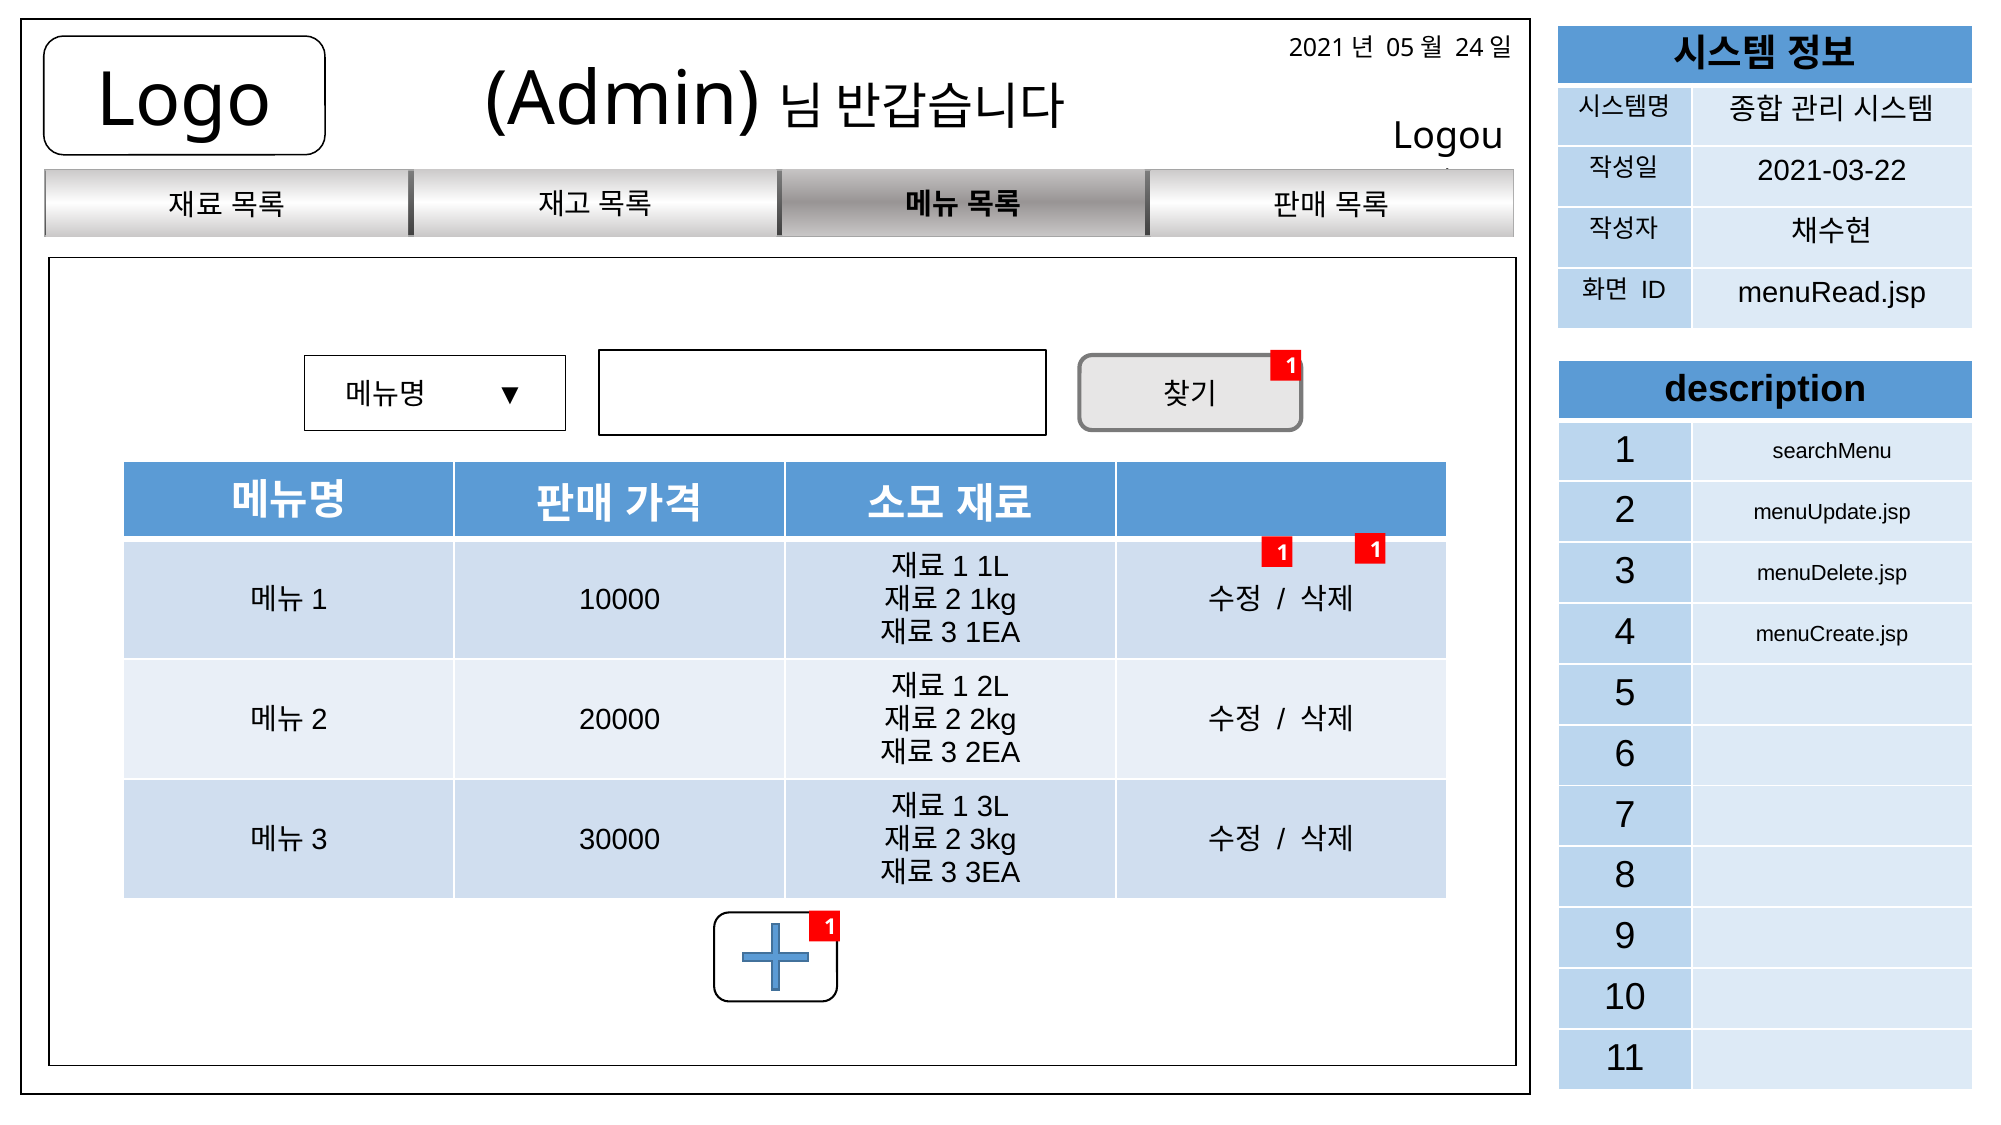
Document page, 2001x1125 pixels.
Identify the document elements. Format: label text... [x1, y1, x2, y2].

table_cell [1693, 1030, 1972, 1089]
text_box 메뉴명 ▼ [302, 353, 568, 432]
text_box [44, 169, 414, 237]
table_cell 작성자 [1558, 208, 1691, 267]
table_cell 수정 / 삭제 [1117, 542, 1446, 658]
table_cell 20000 [455, 660, 784, 778]
text_box 1 [1261, 536, 1293, 567]
text_box Logo [43, 36, 326, 155]
table_cell 메뉴3 [124, 780, 453, 898]
table_cell [1693, 786, 1972, 845]
table_cell [1693, 969, 1972, 1028]
table_cell [1693, 908, 1972, 967]
table_cell 재료1 2L 재료2 2kg 재료3 2EA [786, 660, 1115, 778]
table_header [1117, 462, 1446, 536]
table_cell menuCreate.jsp [1693, 604, 1972, 663]
text_box 1 [1354, 533, 1386, 564]
table_cell 재료1 3L 재료2 3kg 재료3 3EA [786, 780, 1115, 898]
text_box 2021년 05월 24일 [1138, 24, 1528, 70]
table_cell 11 [1559, 1030, 1691, 1089]
table_cell 10000 [455, 542, 784, 658]
table_cell 5 [1559, 665, 1691, 724]
table_header 소모 재료 [786, 462, 1115, 536]
text_box (Admin)님 반갑습니다 [380, 42, 1171, 148]
table_header 판매 가격 [455, 462, 784, 536]
table_cell menuRead.jsp [1693, 269, 1972, 328]
table_cell 4 [1559, 604, 1691, 663]
text_box Logout [1373, 103, 1524, 209]
table_cell 재료1 1L 재료2 1kg 재료3 1EA [786, 542, 1115, 658]
table_cell 10 [1559, 969, 1691, 1028]
table_cell menuDelete.jsp [1693, 543, 1972, 602]
table_cell 메뉴1 [124, 542, 453, 658]
text_box 메뉴 목록 [782, 169, 1145, 236]
table_cell 1 [1559, 423, 1691, 480]
text_box 재료1 1L 재료2 1kg 재료3 1EA [48, 257, 1517, 1066]
table_cell 8 [1559, 847, 1691, 906]
text_box [597, 348, 1048, 437]
text_box 재료 목록 [45, 170, 409, 237]
table_cell 3 [1559, 543, 1691, 602]
table_cell 6 [1559, 726, 1691, 785]
text_box 판매 목록 [1150, 170, 1514, 237]
text_box [21, 18, 1530, 1094]
table_cell 9 [1559, 908, 1691, 967]
table_cell 7 [1559, 786, 1691, 845]
table_cell [1693, 726, 1972, 785]
table_cell 2 [1559, 482, 1691, 541]
table_cell 수정 / 삭제 [1117, 780, 1446, 898]
table_header 메뉴명 [124, 462, 453, 536]
text_box [777, 169, 1514, 237]
table_cell [1693, 665, 1972, 724]
table_cell 작성일 [1558, 147, 1691, 206]
table_cell 메뉴2 [124, 660, 453, 778]
table_cell [1693, 847, 1972, 906]
table_header 시스템 정보 [1558, 26, 1972, 83]
table_cell 수정 / 삭제 [1117, 660, 1446, 778]
text_box 1 [1270, 349, 1302, 381]
table_header description [1559, 361, 1972, 418]
table_cell searchMenu [1693, 423, 1972, 480]
table_cell menuUpdate.jsp [1693, 482, 1972, 541]
text_box 재고 목록 [414, 169, 777, 237]
text_box 찾기 [1077, 352, 1304, 433]
table_cell 2021-03-22 [1693, 147, 1972, 206]
table_cell 채수현 [1693, 208, 1972, 267]
table_cell 시스템명 [1558, 88, 1691, 145]
table_cell 30000 [455, 780, 784, 898]
table_cell 종합 관리 시스템 [1693, 88, 1972, 145]
table_cell 화면 ID [1558, 269, 1691, 328]
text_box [713, 912, 838, 1002]
